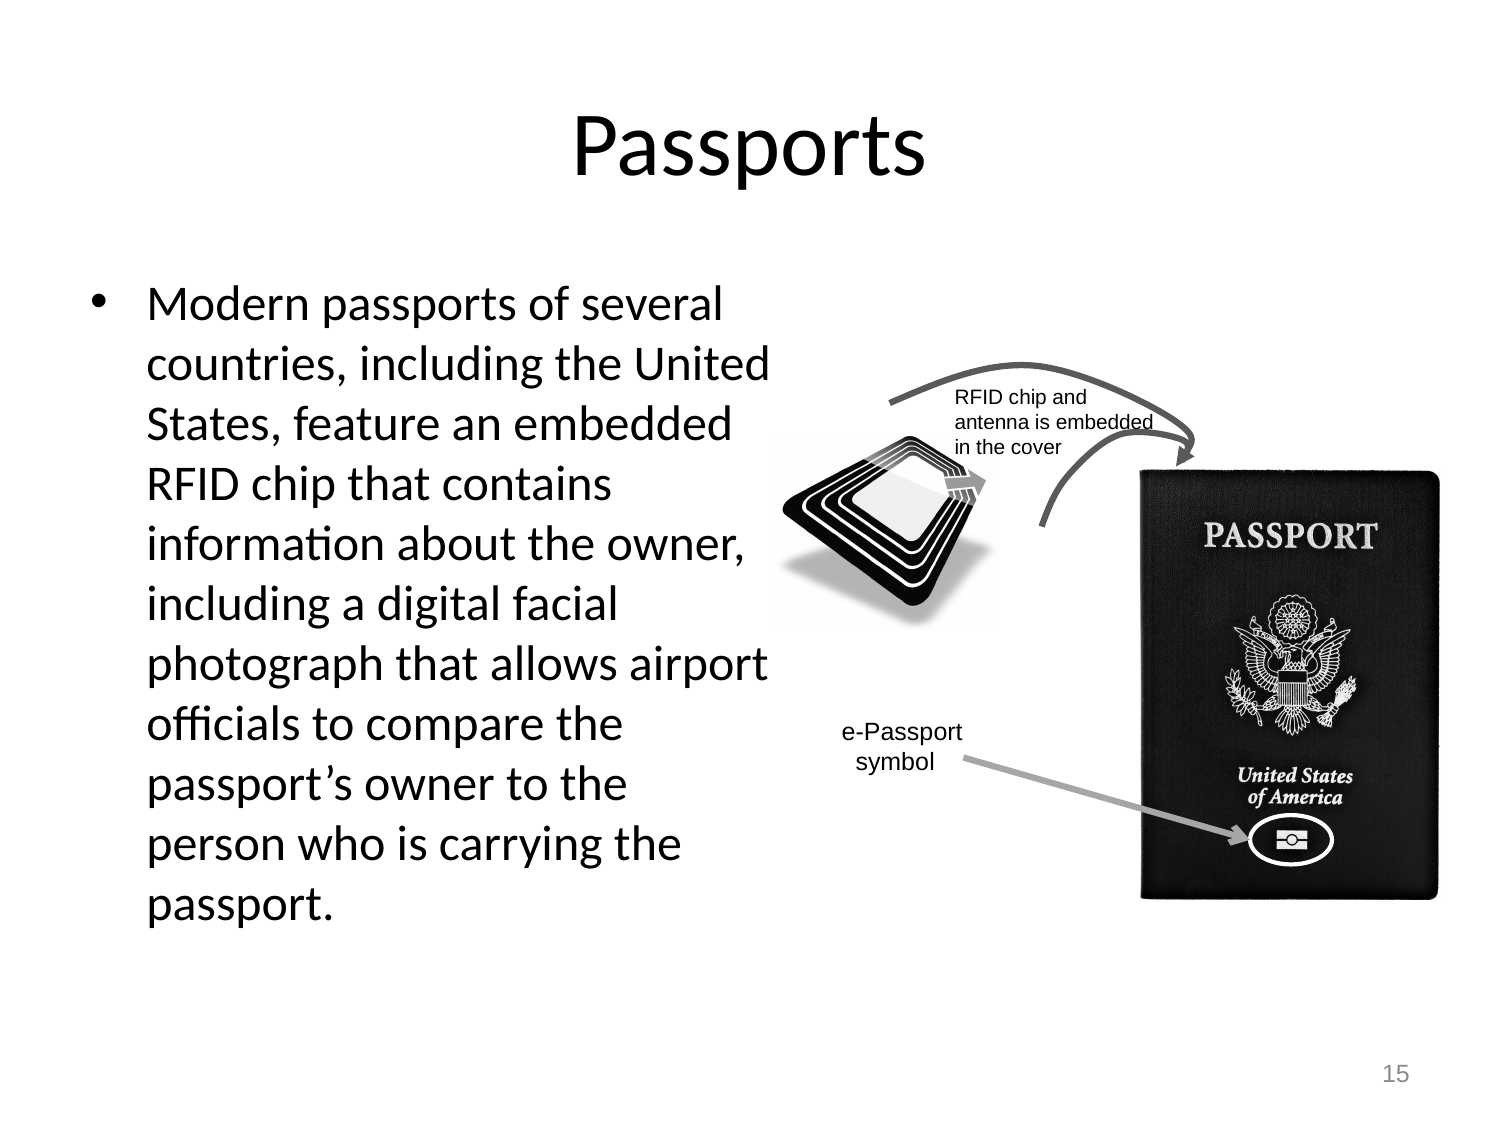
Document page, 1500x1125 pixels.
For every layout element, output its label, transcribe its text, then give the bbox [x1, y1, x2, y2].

text_box [1175, 419, 1192, 450]
slide_number 15 [1074, 1042, 1425, 1103]
title Passports [74, 44, 1426, 233]
text_box RFID chip and antenna is embedded in the cover [939, 376, 1175, 467]
text_box [1175, 436, 1189, 465]
text_box e-Passport symbol [826, 708, 978, 783]
picture [774, 436, 1000, 632]
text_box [963, 757, 1251, 840]
picture [1138, 468, 1441, 901]
text_box [1175, 458, 1189, 466]
list Modern passports of several countries, including the United States, feature an embedded RFID chip that contains information about the owner, including a digital facial photograph that allows airport officials to compare the passport’s owner to the person who is carrying the passport. [74, 262, 788, 1006]
text_box [955, 364, 1083, 376]
text_box [889, 381, 939, 414]
text_box [1040, 467, 1137, 527]
